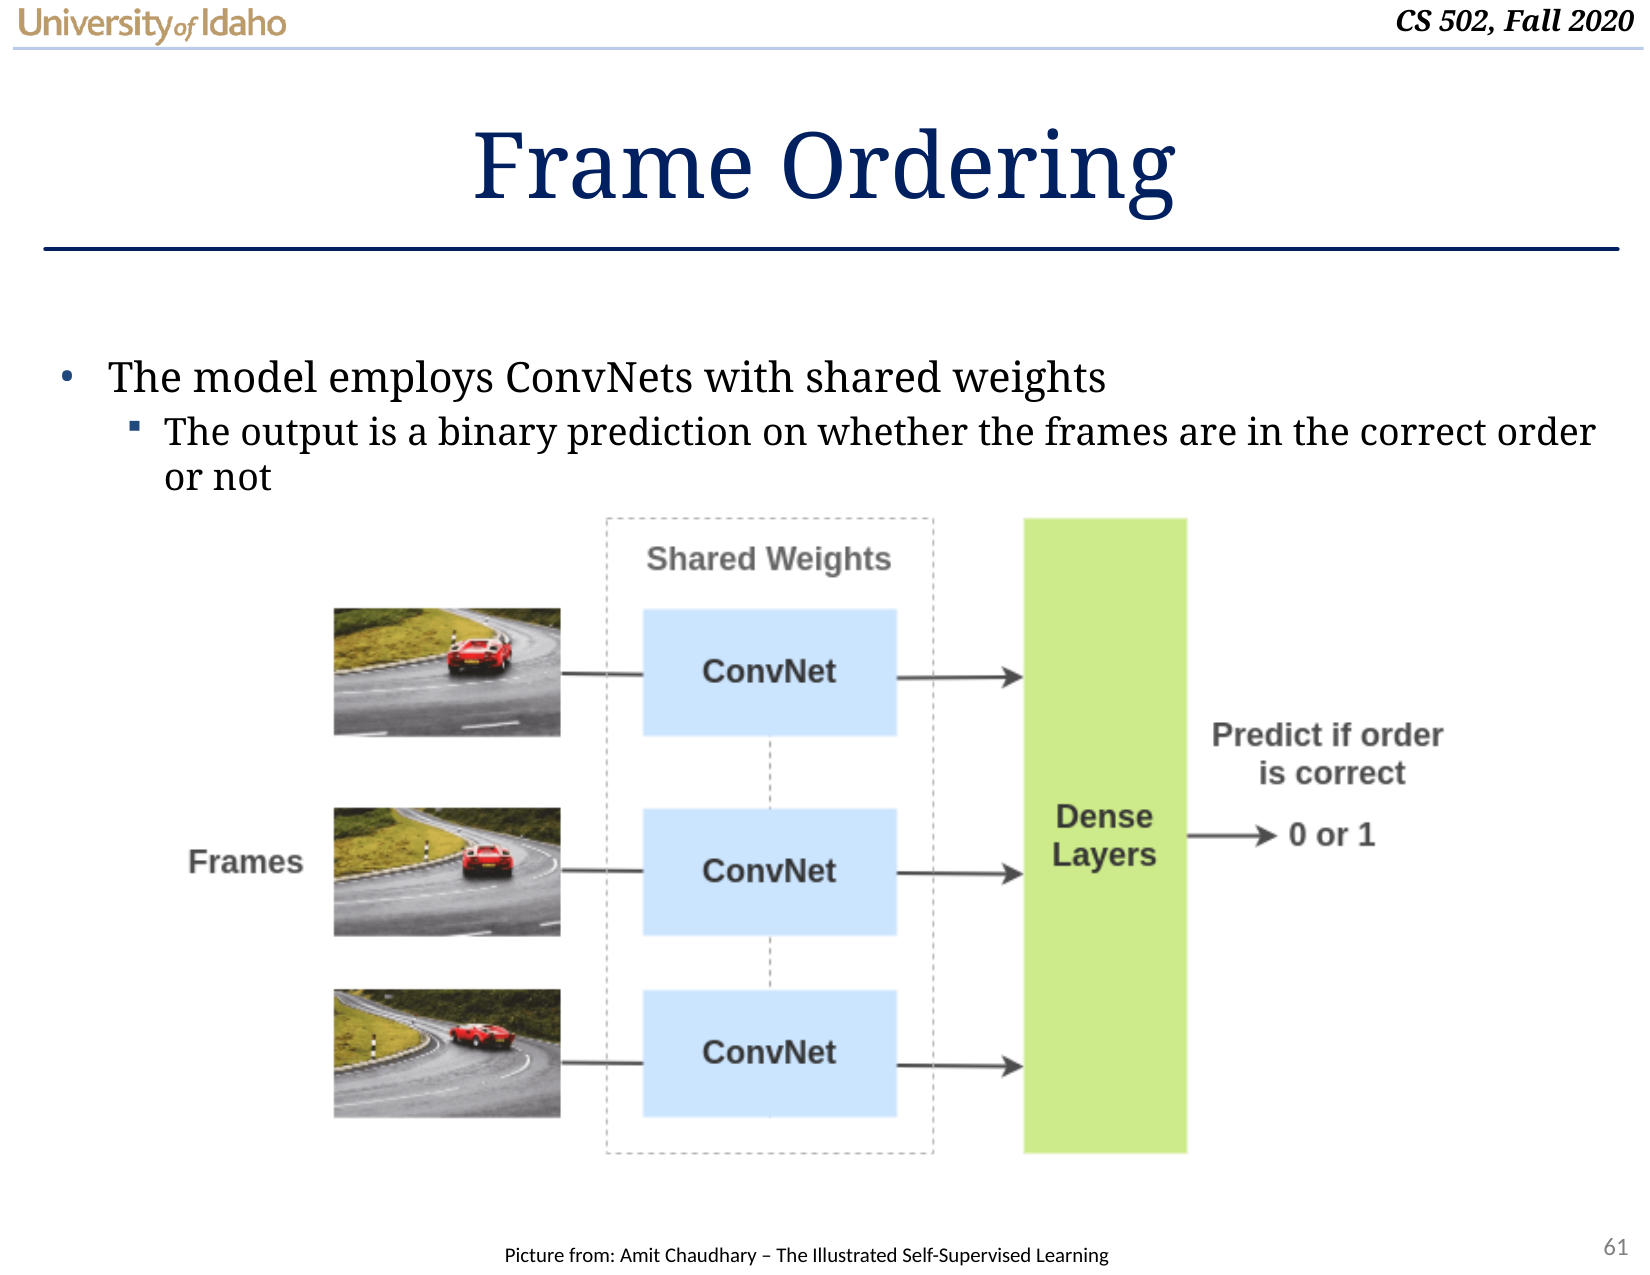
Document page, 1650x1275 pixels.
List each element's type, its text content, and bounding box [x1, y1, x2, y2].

text_box Picture from: Amit Chaudhary – The Illustrated Self-Supervised Learning [187, 1234, 1428, 1275]
title Frame Ordering [0, 75, 1650, 248]
picture [19, 8, 286, 46]
list The model employs ConvNets with shared weights The output is a binary prediction on whether the frames are in the correct order or not [45, 342, 1618, 1224]
picture [182, 507, 1475, 1162]
